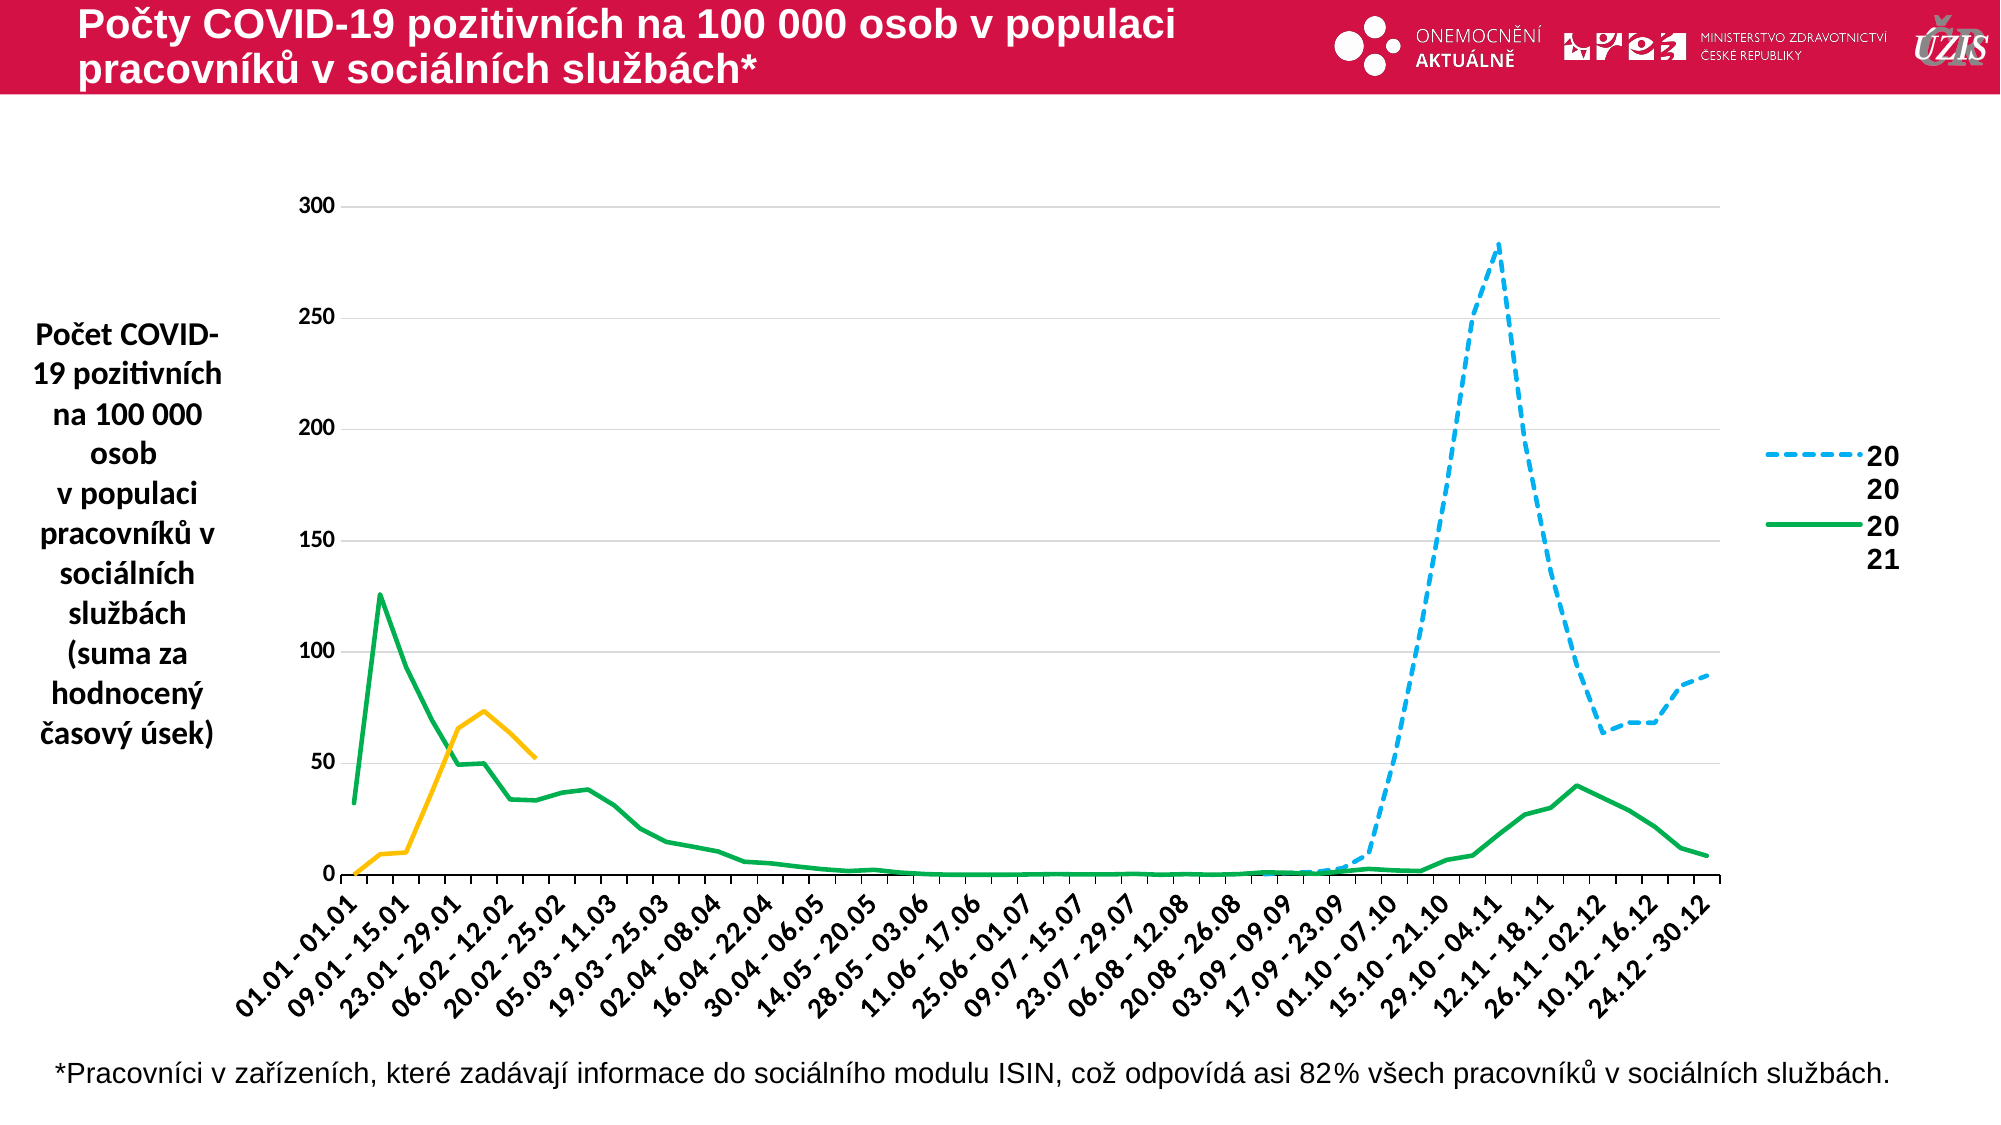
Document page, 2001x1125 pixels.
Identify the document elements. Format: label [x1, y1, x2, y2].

text_box [9, 304, 230, 759]
chart [230, 191, 1980, 1072]
picture [1915, 15, 1989, 66]
text_box [40, 1046, 2000, 1097]
picture [1563, 31, 1888, 60]
title [62, 0, 1343, 95]
picture [1343, 16, 1542, 76]
